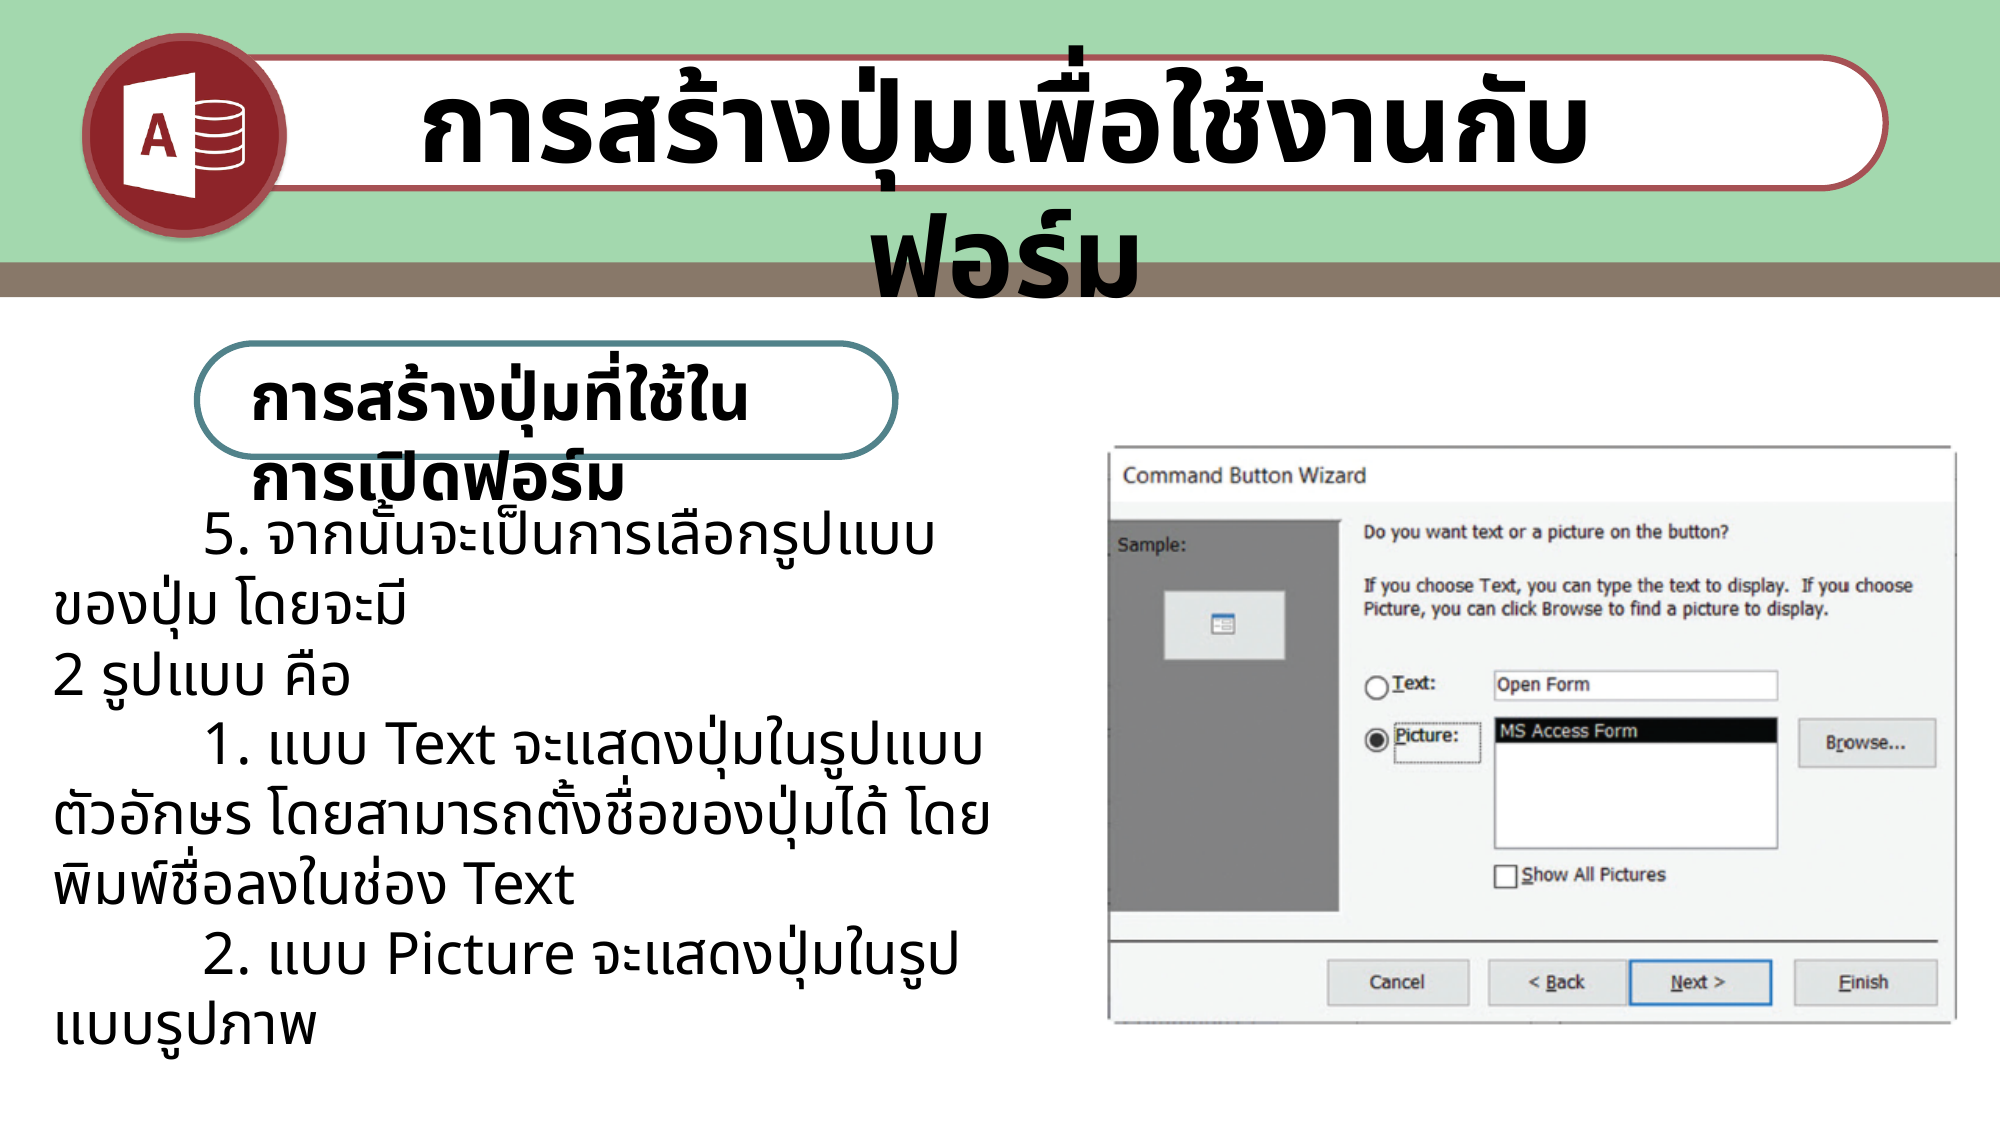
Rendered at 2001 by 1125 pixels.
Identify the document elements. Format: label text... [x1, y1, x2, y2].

text_box [864, 348, 897, 452]
text_box [989, 263, 1051, 298]
text_box [0, 263, 970, 298]
text_box การสร้างปุ่มที่ใช้ในการเปิดฟอร์ม [235, 346, 864, 521]
text_box [1053, 263, 1109, 298]
text_box [195, 342, 859, 455]
text_box [969, 263, 991, 286]
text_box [67, 18, 1886, 252]
text_box [1122, 263, 2000, 298]
text_box [0, 0, 2000, 263]
text_box [1098, 263, 1120, 283]
picture [1103, 441, 1965, 1034]
text_box 5. จากนั้นจะเป็นการเลือกรูปแบบของปุ่ม โดยจะมี 2 รูปแบบ คือ 1. แบบ Text จะแสดงปุ่มในรูปแบบตัวอักษร โดยสามารถตั้งชื่อของปุ่มได้ โดยพิมพ์ชื่อลงในช่อง Text 2. แบบ Picture จะแสดงปุ่มในรูปแบบรูปภาพ [38, 489, 1034, 1125]
